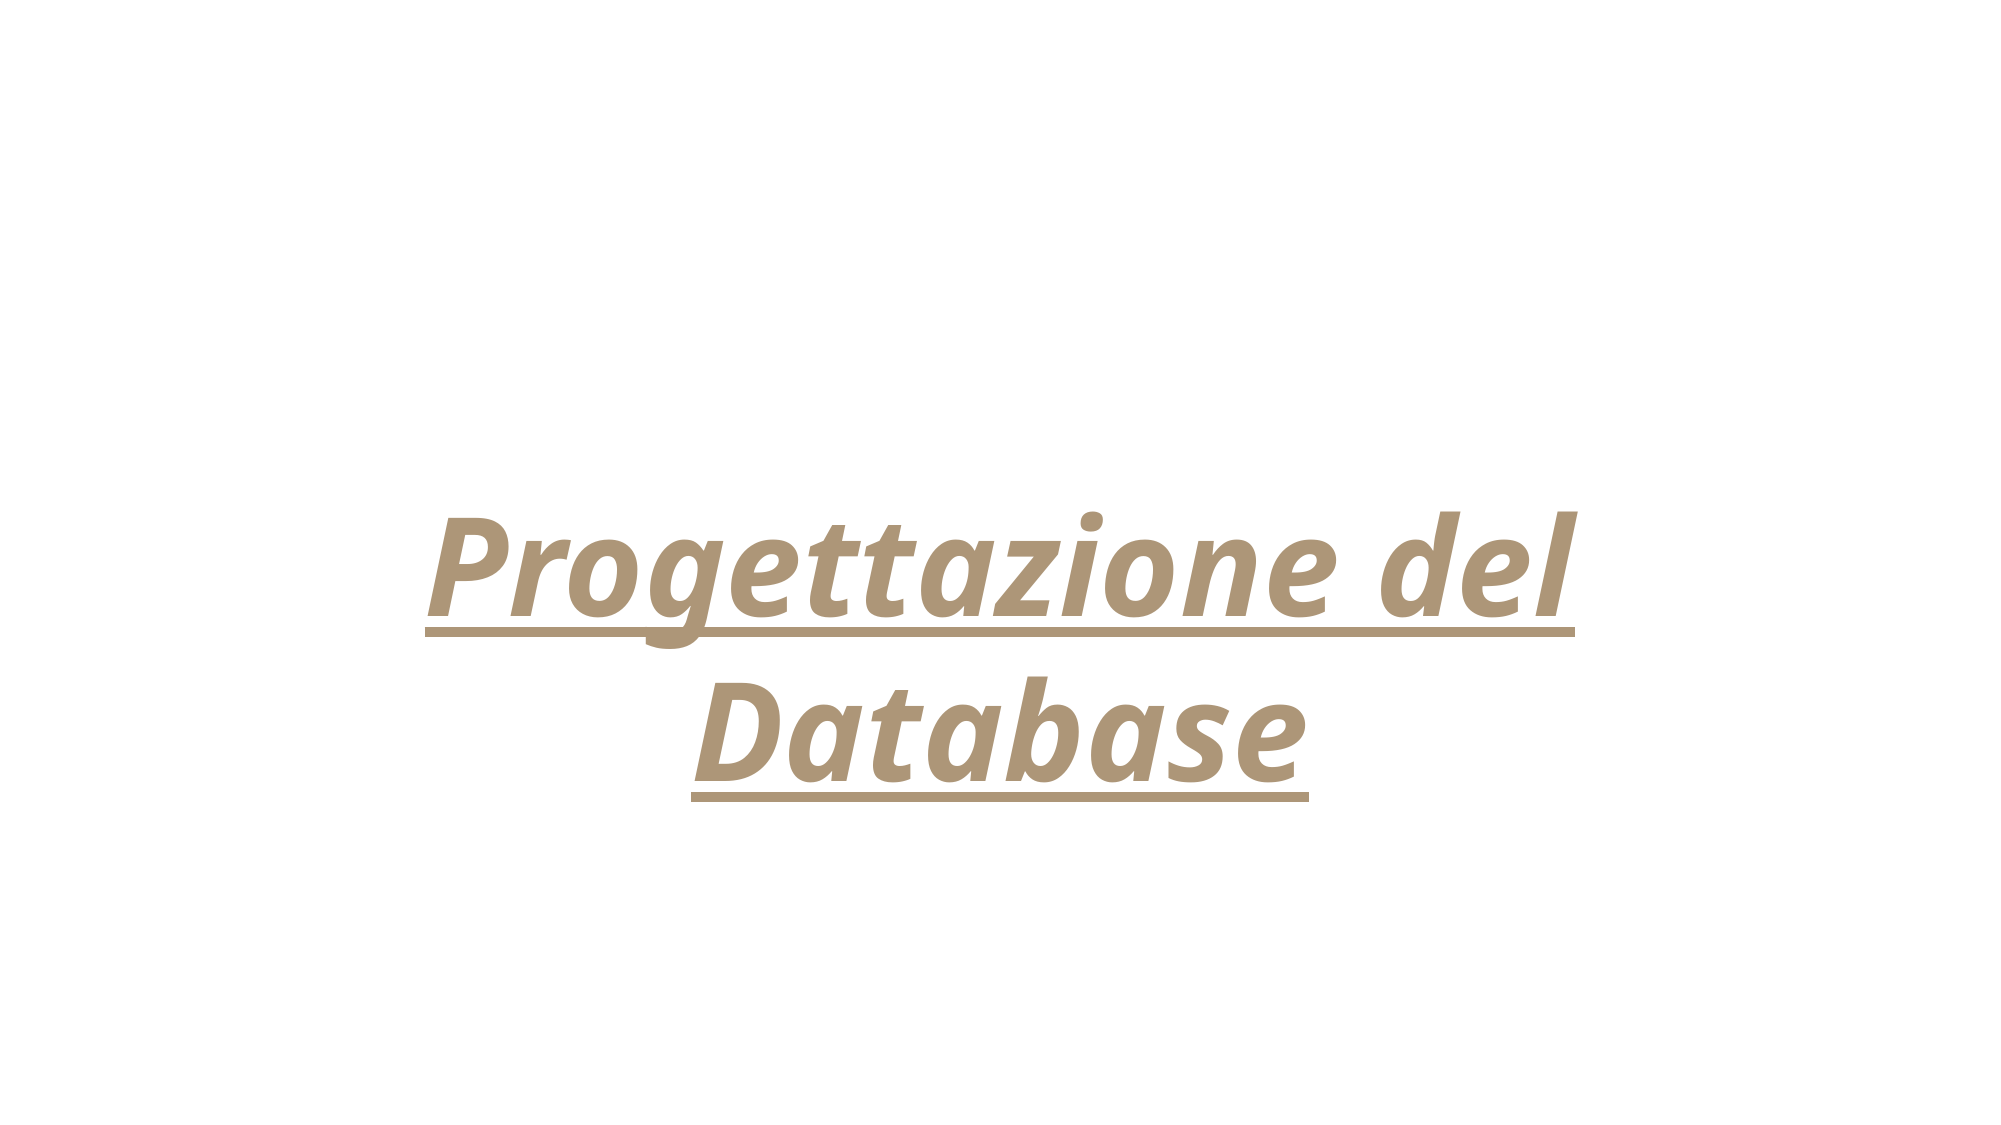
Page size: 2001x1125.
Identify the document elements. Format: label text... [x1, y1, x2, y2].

text_box Progettazione del Database [329, 471, 1671, 817]
